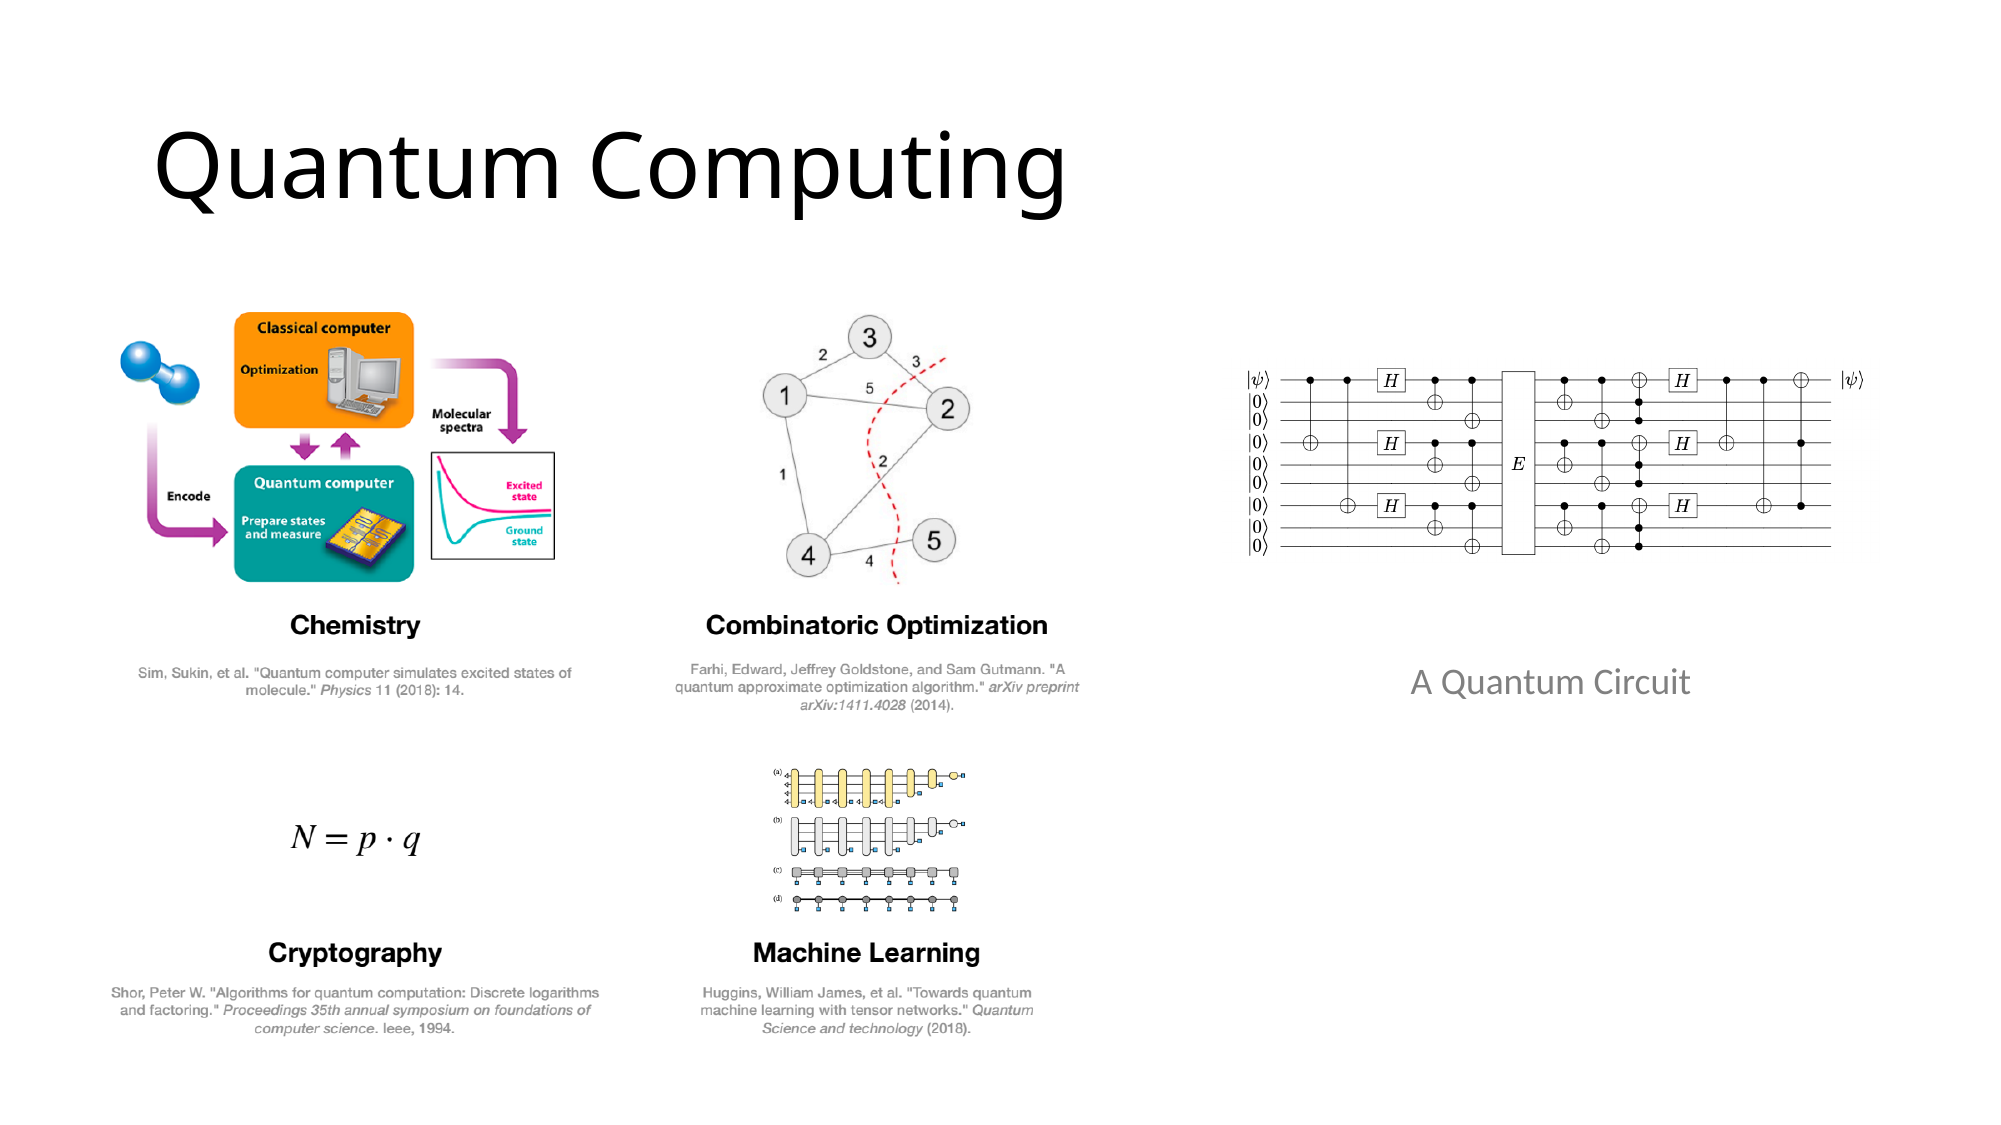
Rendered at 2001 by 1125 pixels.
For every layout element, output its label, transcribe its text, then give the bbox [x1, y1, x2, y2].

picture [60, 254, 1196, 1106]
title Quantum Computing [137, 59, 1863, 278]
picture [1222, 358, 1880, 563]
text_box A Quantum Circuit [1395, 649, 1707, 710]
